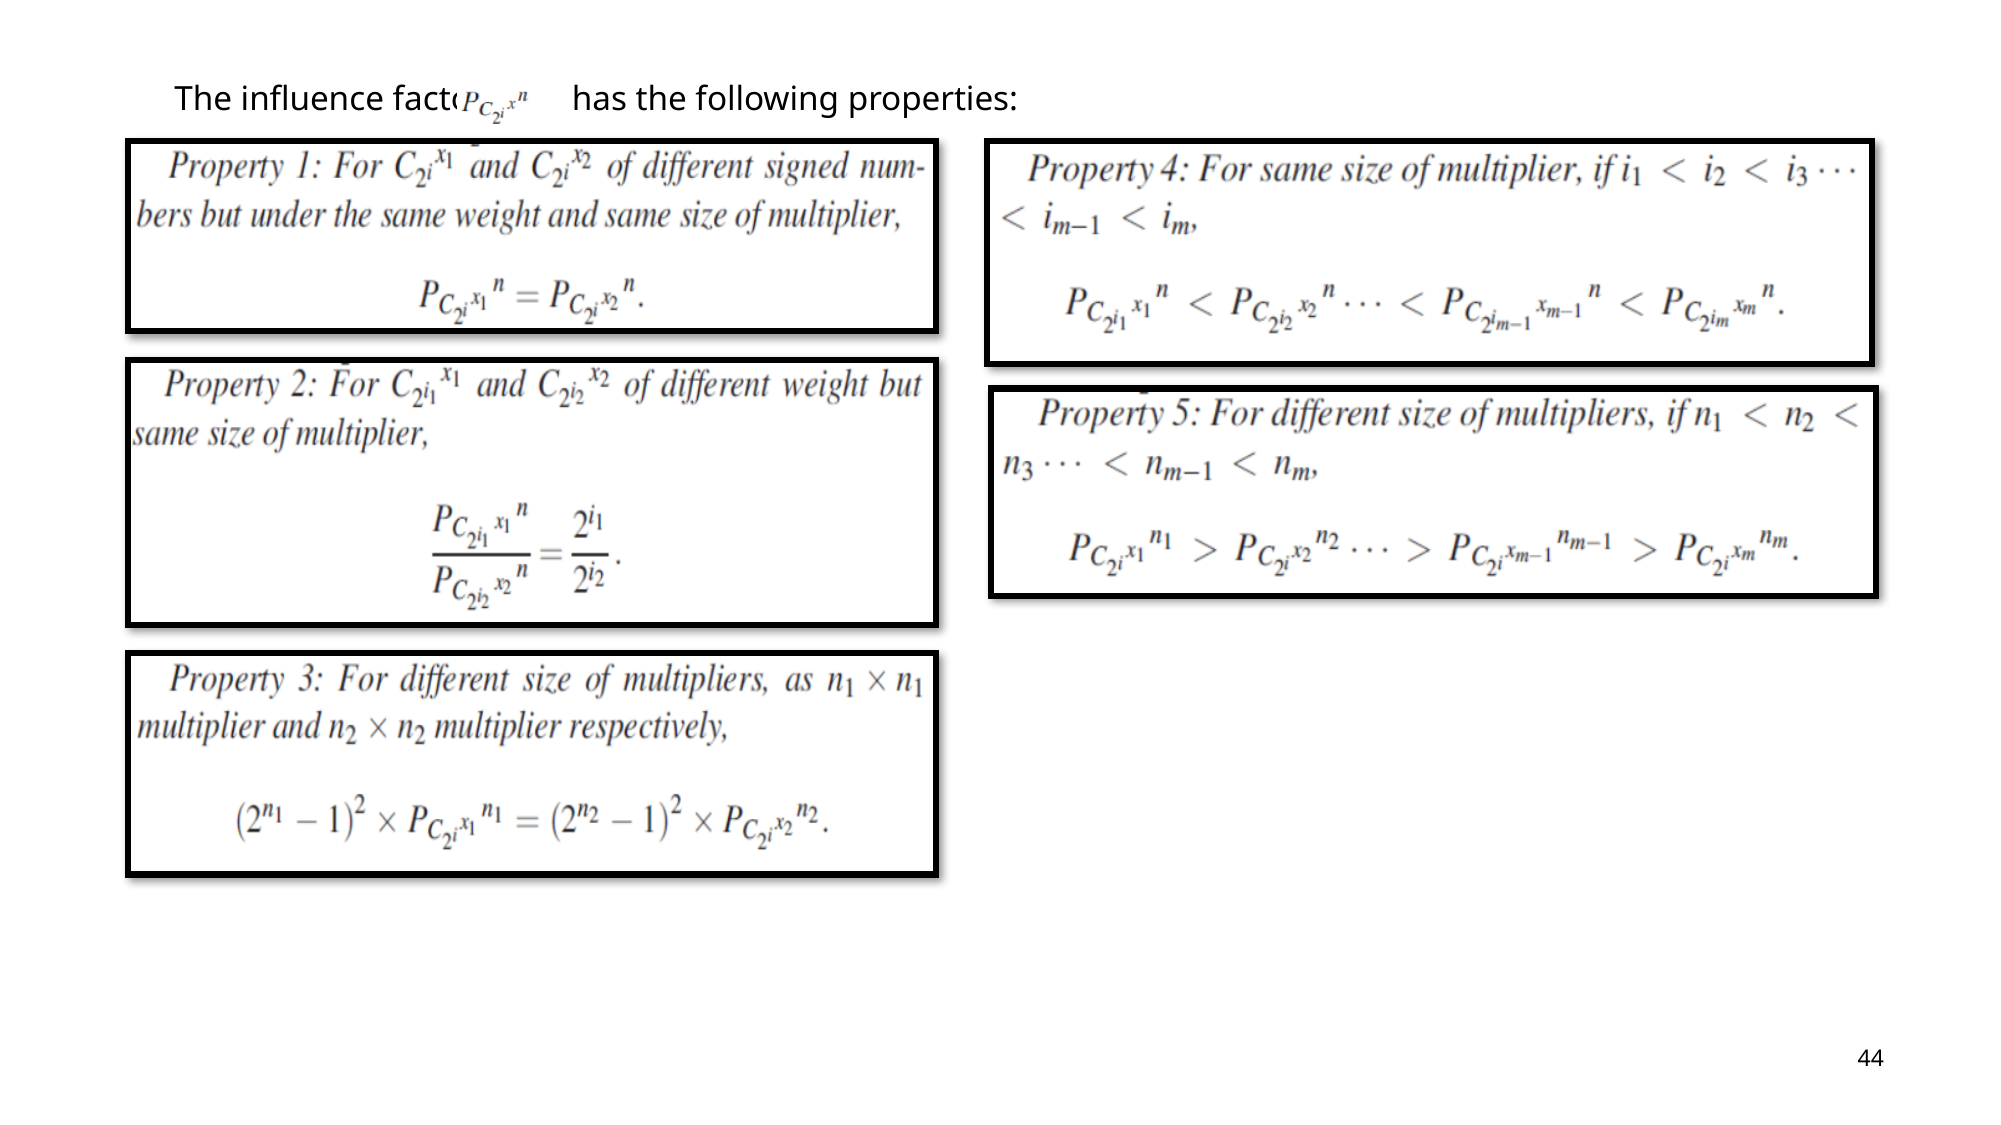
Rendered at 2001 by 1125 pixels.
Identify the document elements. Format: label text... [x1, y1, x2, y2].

picture [130, 362, 933, 622]
picture [130, 656, 933, 872]
picture [130, 144, 933, 329]
slide_number 44 [1857, 1043, 1944, 1084]
picture [990, 144, 1870, 361]
list The influence factor has the following properties: [159, 74, 1858, 1043]
picture [993, 391, 1873, 593]
picture [457, 82, 531, 125]
